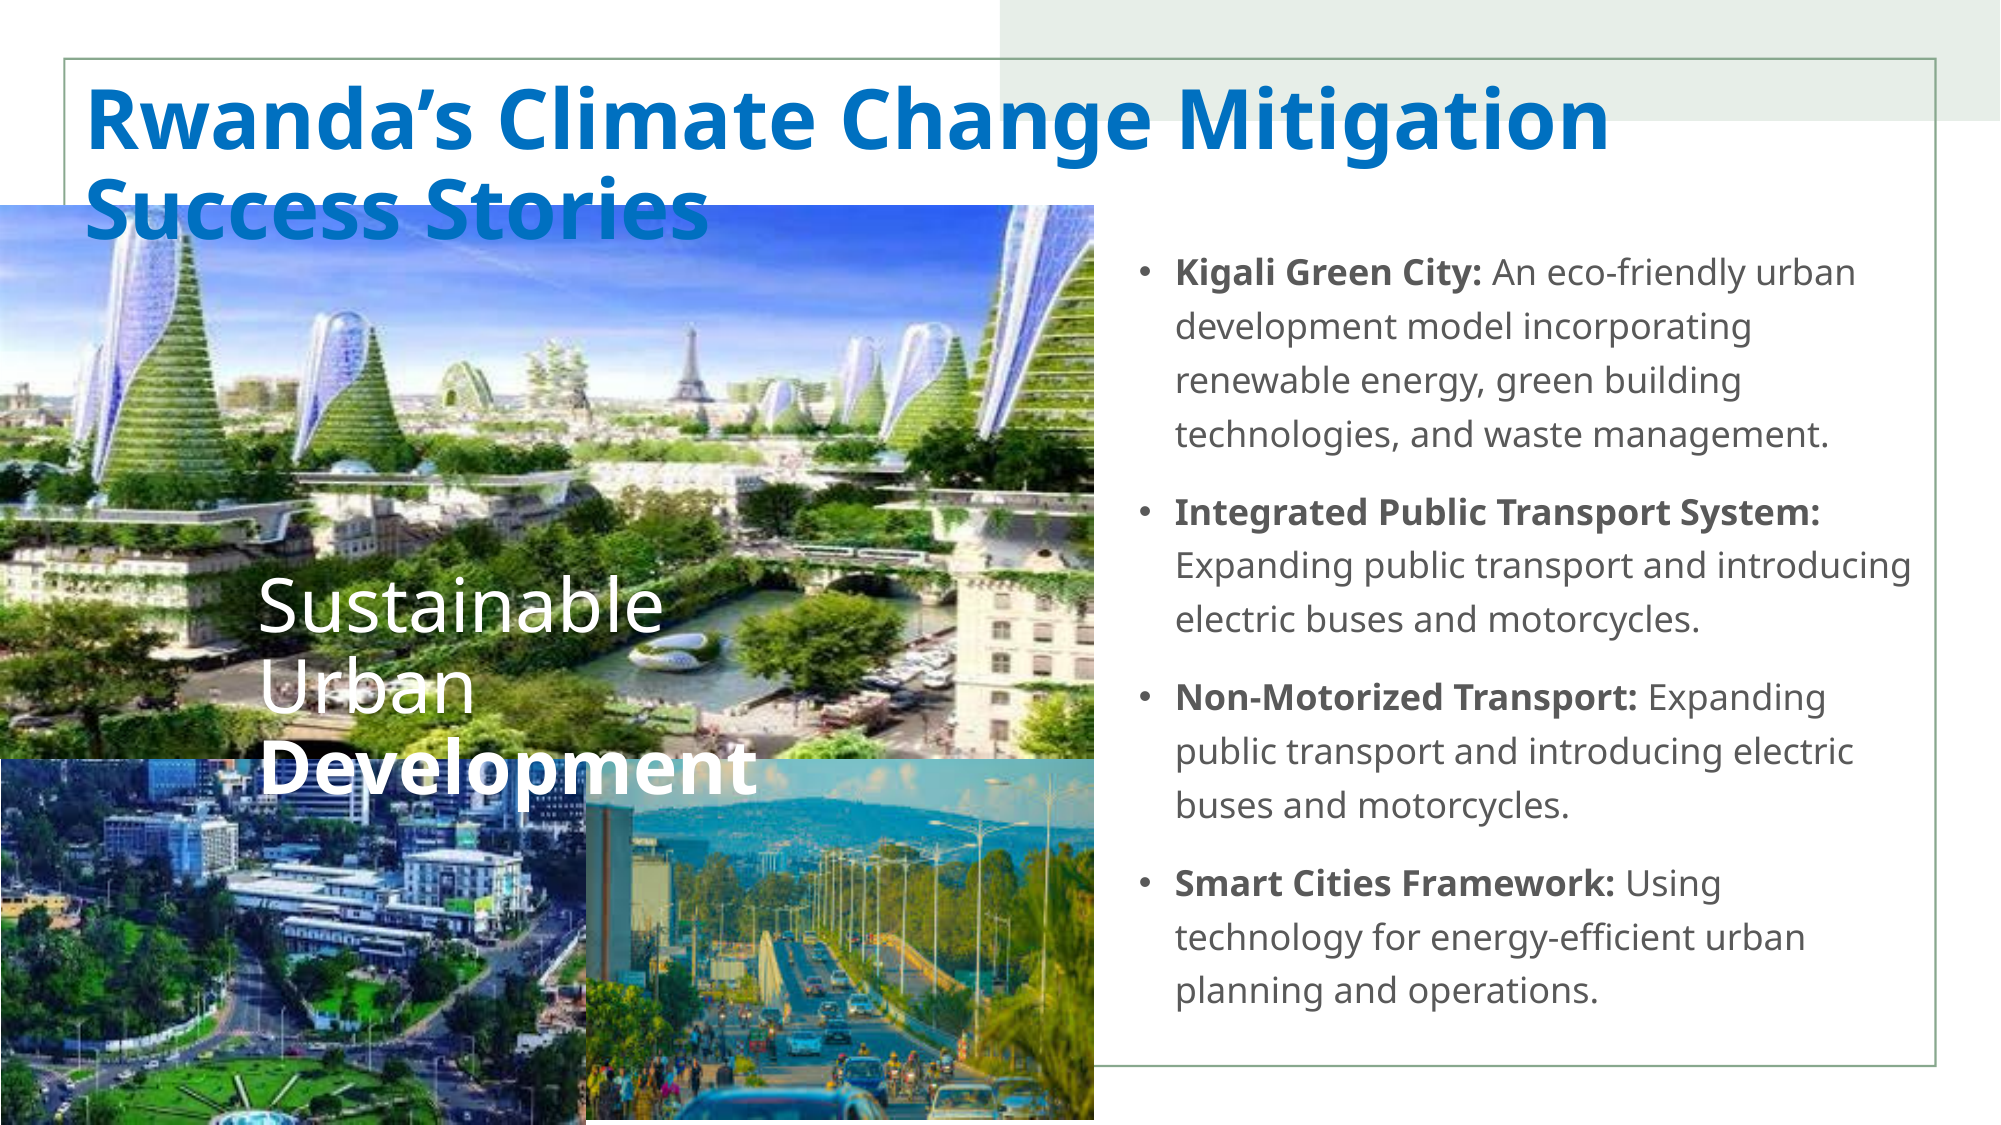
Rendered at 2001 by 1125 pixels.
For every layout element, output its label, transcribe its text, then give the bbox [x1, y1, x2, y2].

text_box Rwanda’s Climate Change Mitigation Success Stories [69, 47, 1901, 288]
picture [702, 1113, 709, 1120]
picture [0, 205, 1094, 1125]
list Kigali Green City: An eco-friendly urban development model incorporating renewable energy, green building technologies, and waste management. Integrated Public Transport System: Expanding public transport and introducing electric buses and motorcycles. Non-Motorized Transport: Expanding public transport and introducing electric buses and motorcycles. Smart Cities Framework: Using technology for energy-efficient urban planning and operations. [1123, 212, 1931, 1038]
